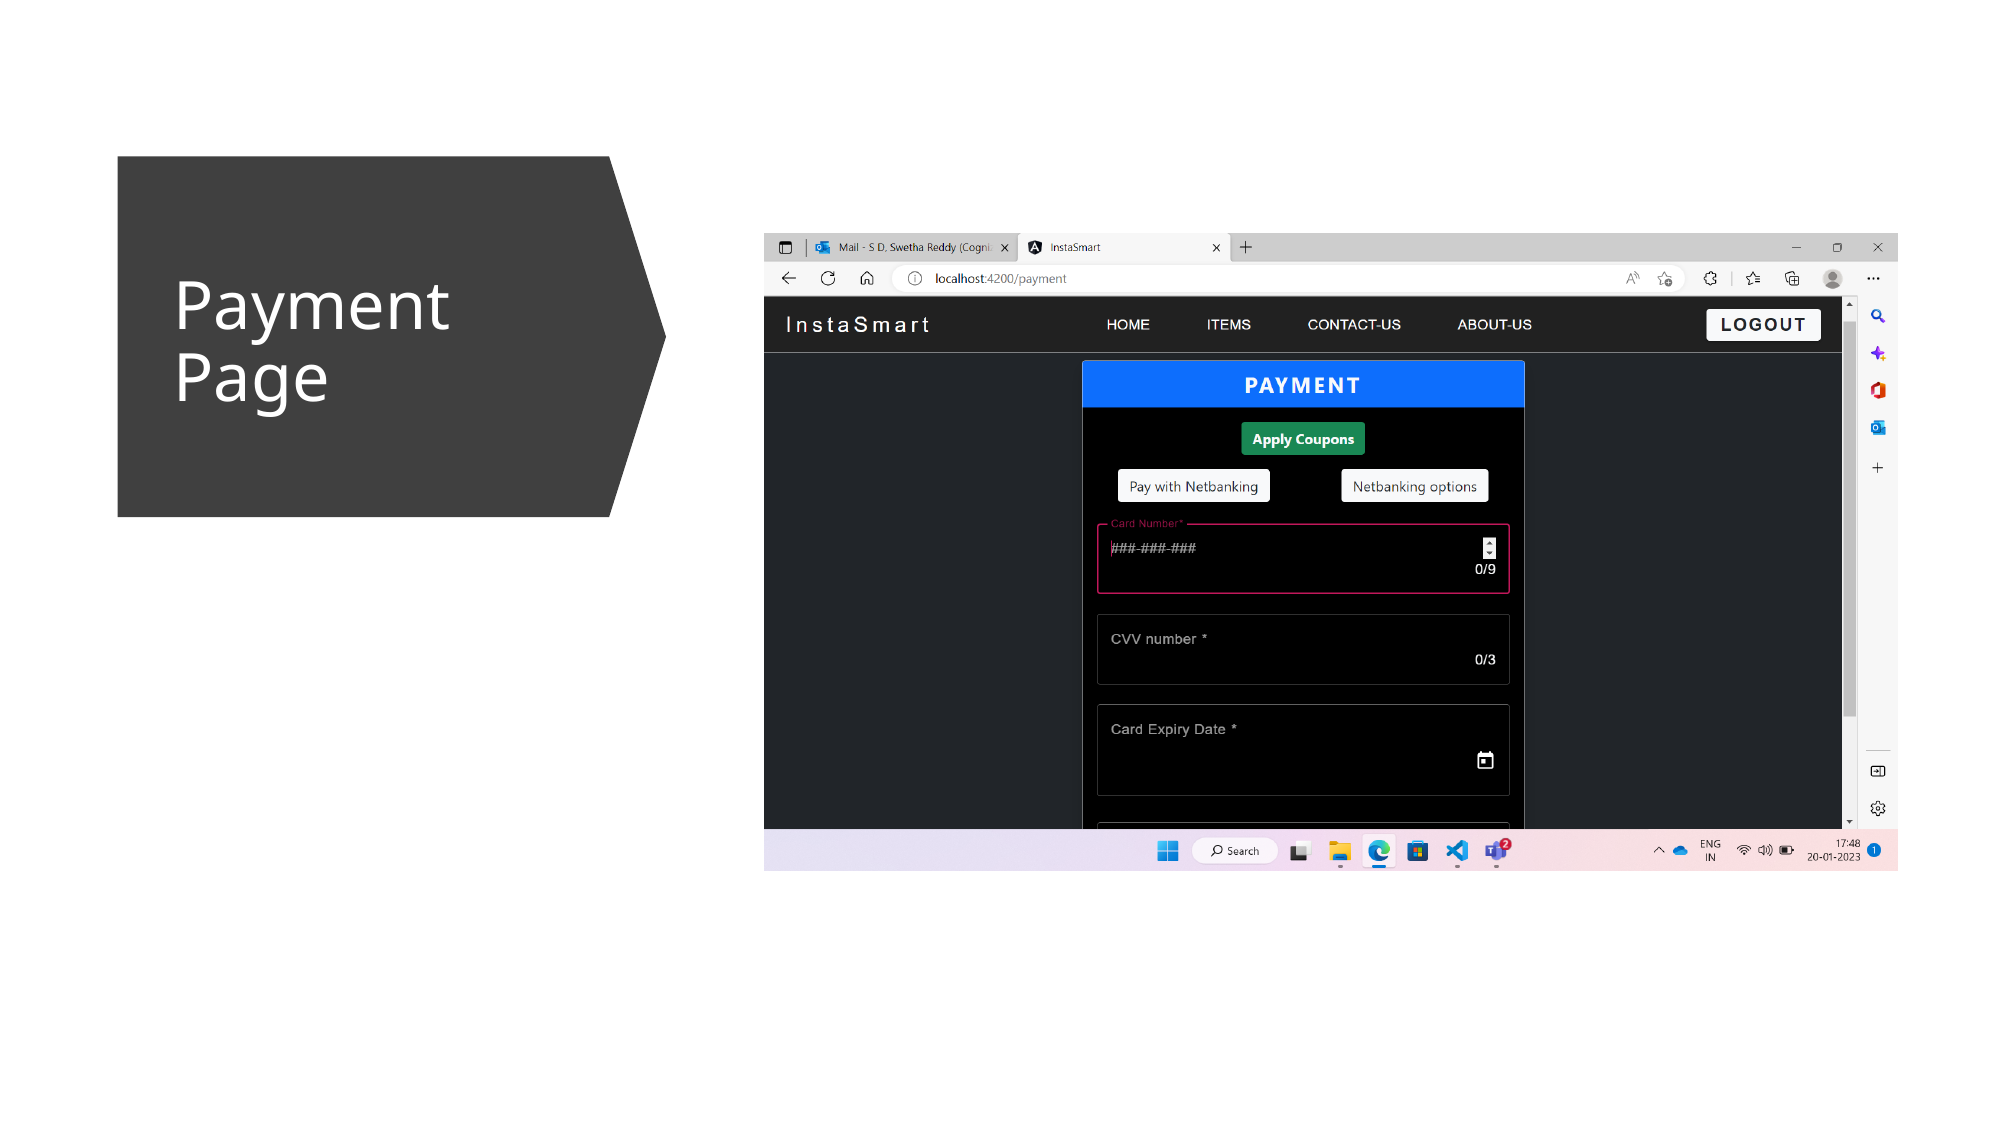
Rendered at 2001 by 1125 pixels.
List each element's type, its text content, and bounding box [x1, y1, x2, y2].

picture [764, 233, 1898, 871]
text_box [116, 155, 668, 519]
title Payment Page [158, 197, 597, 490]
